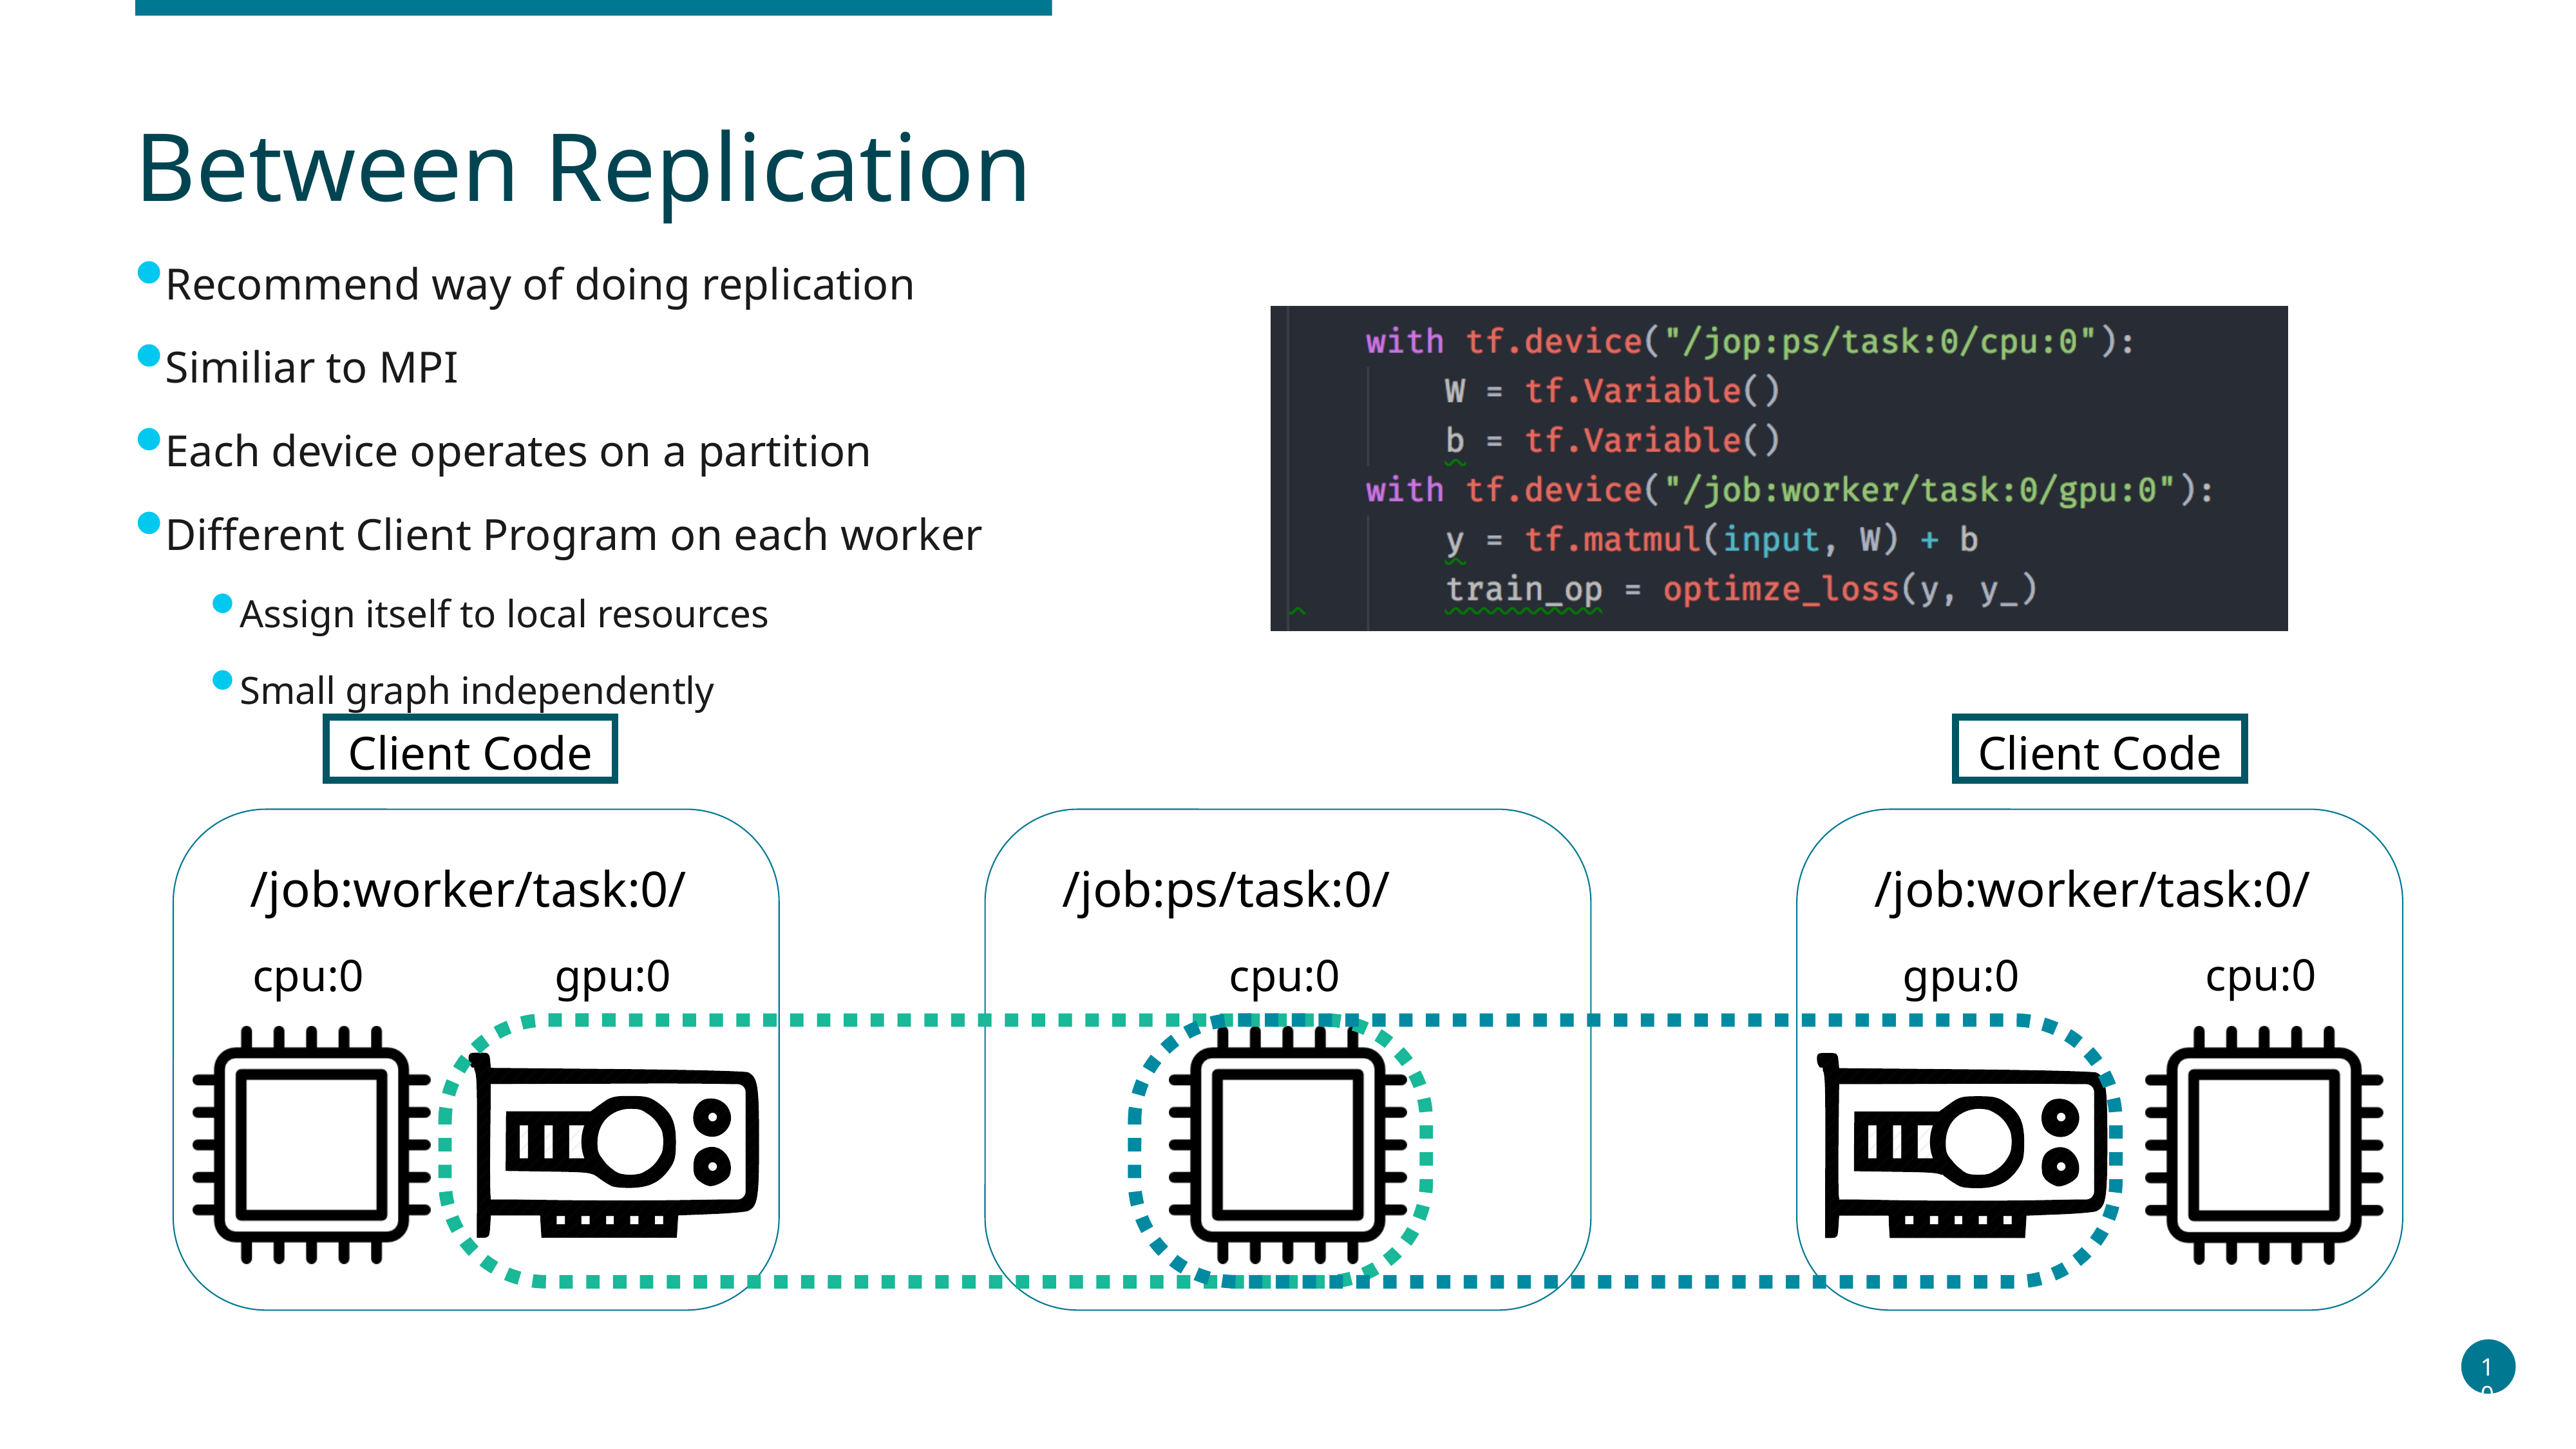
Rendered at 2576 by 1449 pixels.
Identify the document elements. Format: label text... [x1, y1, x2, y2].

text_box /job:worker/task:0/ [250, 852, 691, 917]
text_box [1179, 1019, 2098, 1282]
picture [1817, 1052, 2108, 1238]
text_box [1011, 1282, 1565, 1311]
text_box gpu:0 [1902, 942, 2022, 1001]
text_box /job:worker/task:0/ [1874, 852, 2315, 917]
text_box cpu:0 [2205, 942, 2324, 1000]
text_box [173, 809, 779, 1311]
picture [468, 1052, 759, 1238]
text_box Client Code [1955, 717, 2245, 781]
picture [192, 1026, 431, 1265]
text_box gpu:0 [554, 942, 674, 1001]
list Recommend way of doing replication Similiar to MPI Each device operates on a partition Different Client Program on each worker Assign itself to local resources Small graph independently [134, 251, 2442, 1286]
picture [2145, 1026, 2383, 1265]
text_box [445, 1019, 1232, 1282]
picture [1168, 1026, 1407, 1265]
text_box [2108, 1081, 2116, 1220]
text_box [1134, 1046, 1168, 1256]
title Between Replication [134, 107, 2442, 223]
text_box [1797, 809, 2403, 1311]
text_box /job:ps/task:0/ [1062, 852, 1402, 917]
text_box [985, 809, 1591, 1019]
slide_number 10 [2480, 1351, 2497, 1382]
text_box cpu:0 [1229, 942, 1347, 1001]
picture [1271, 305, 2288, 631]
text_box Client Code [326, 717, 616, 781]
text_box cpu:0 [252, 942, 371, 1001]
